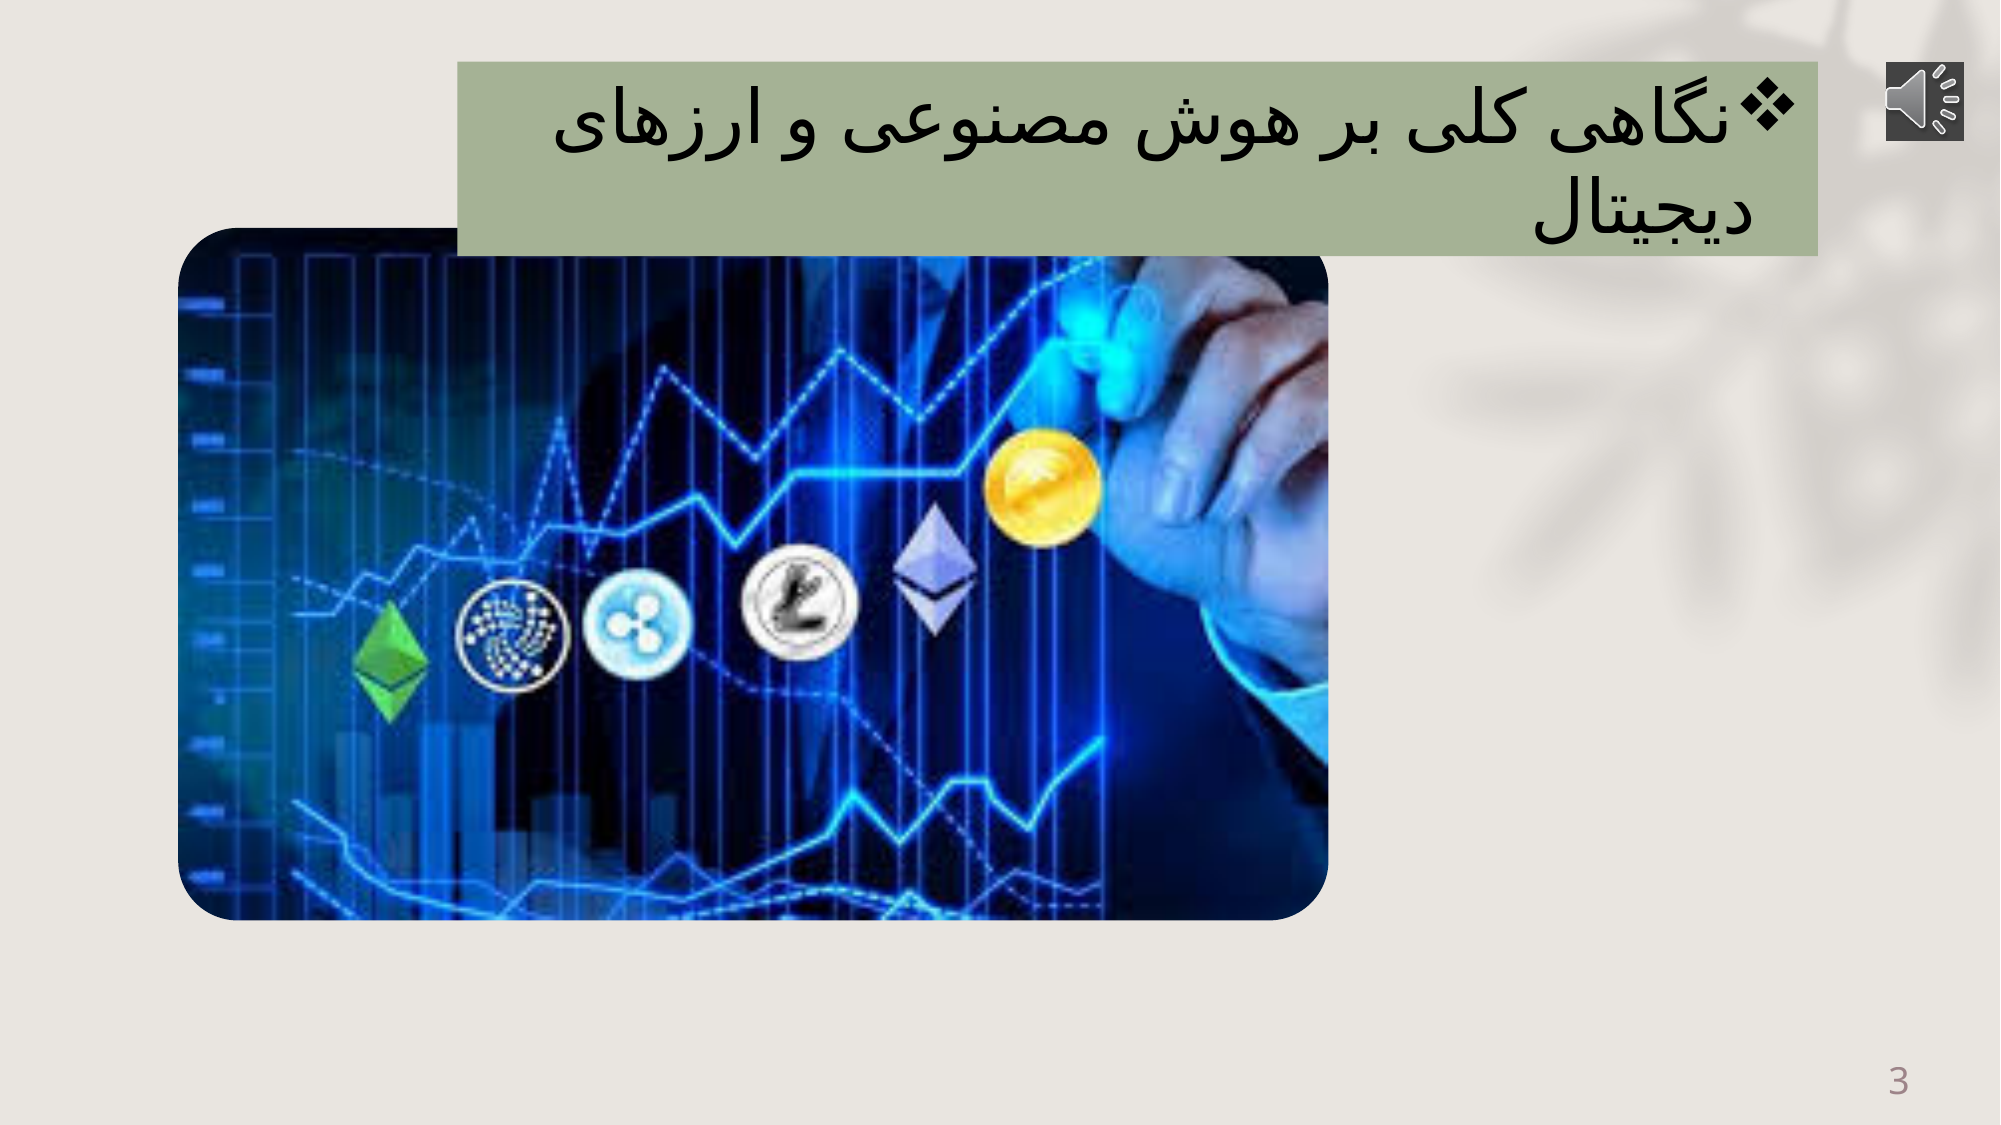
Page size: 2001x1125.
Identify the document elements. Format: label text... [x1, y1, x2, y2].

slide_number 3 [1474, 1052, 1925, 1113]
picture [178, 227, 1329, 921]
text_box نگاهی کلی بر هوش مصنوعی و ارزهای دیجیتال [457, 61, 1818, 257]
picture [1884, 61, 1965, 142]
